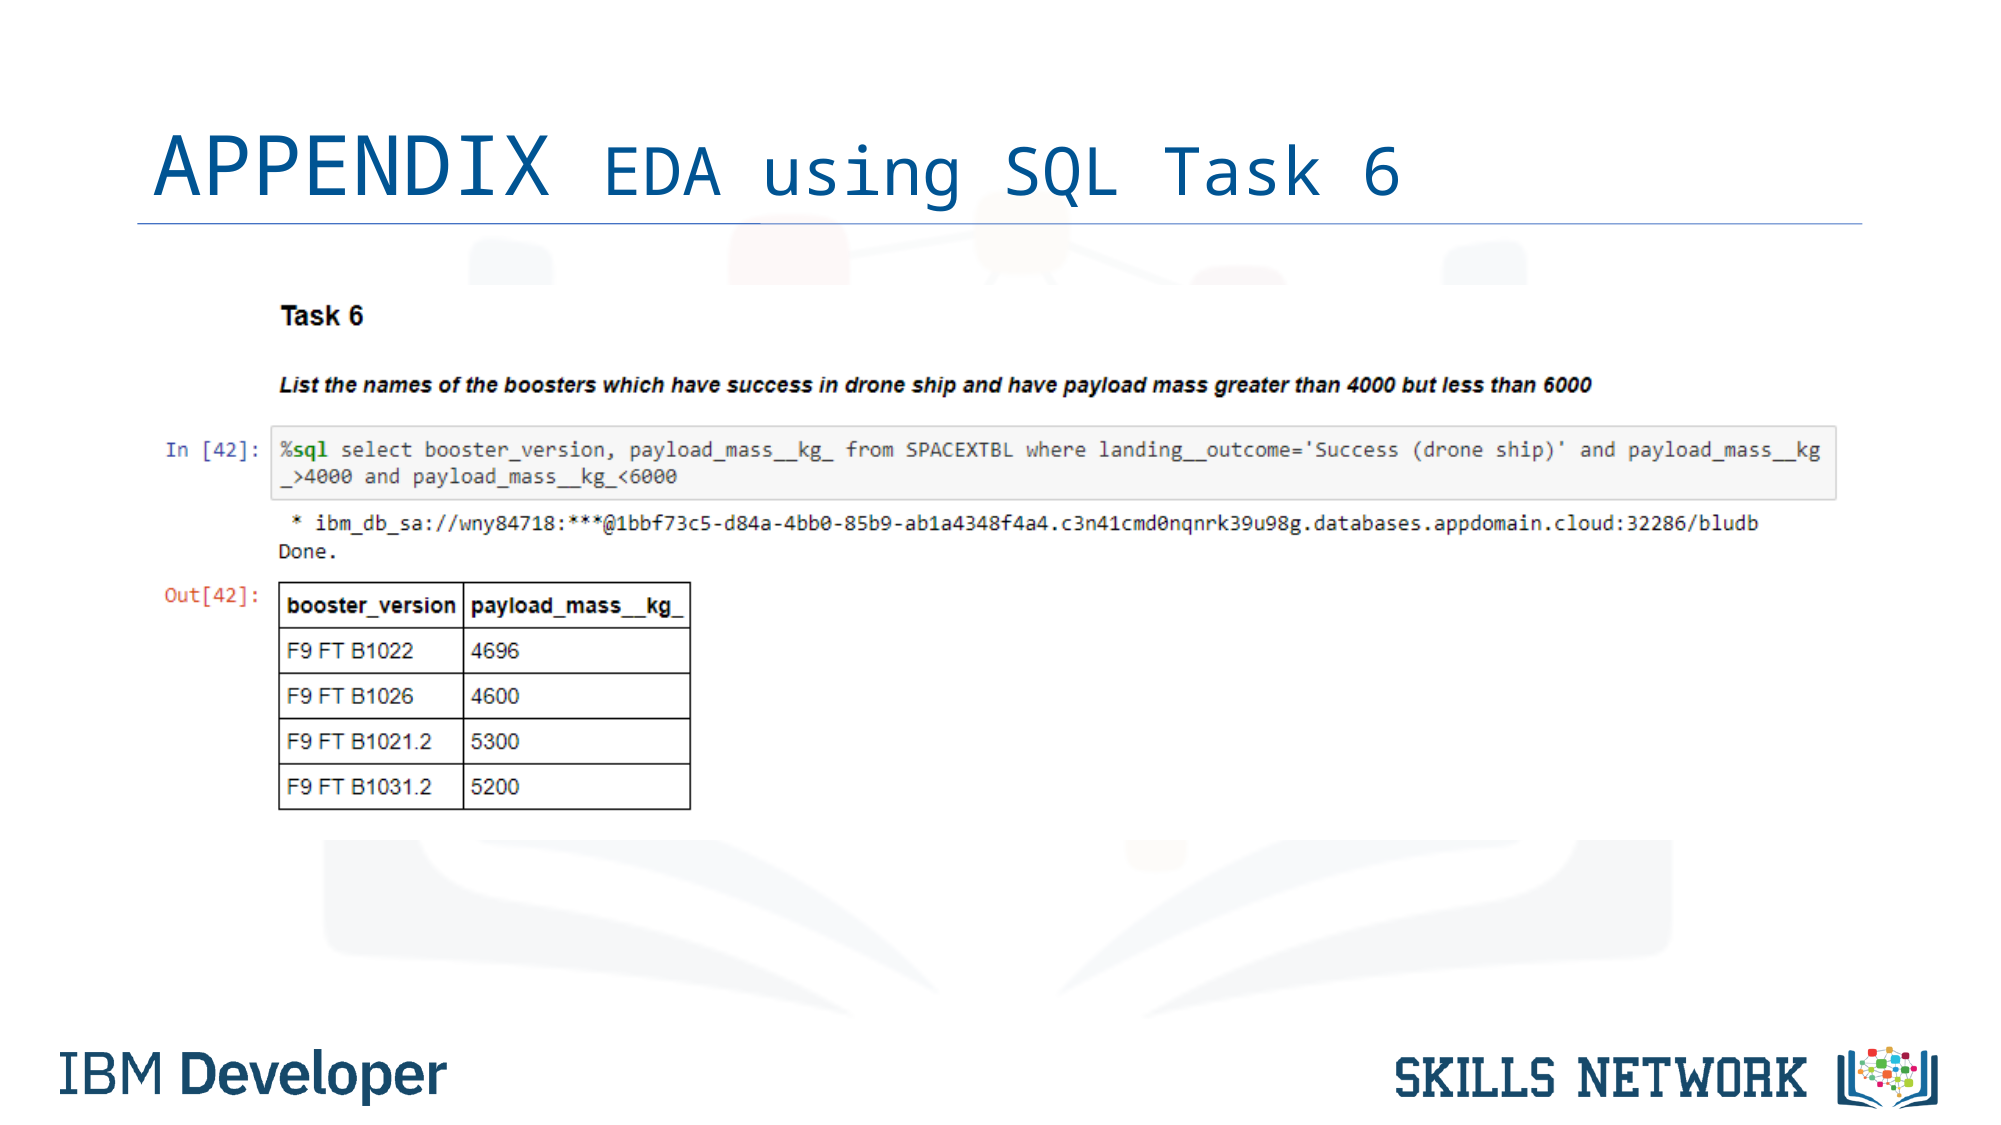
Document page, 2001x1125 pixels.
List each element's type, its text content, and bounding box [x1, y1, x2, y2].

picture [141, 285, 1859, 840]
picture [55, 1045, 459, 1108]
title APPENDIX EDA using SQL Task 6 [137, 59, 1863, 278]
picture [1390, 1045, 1945, 1111]
